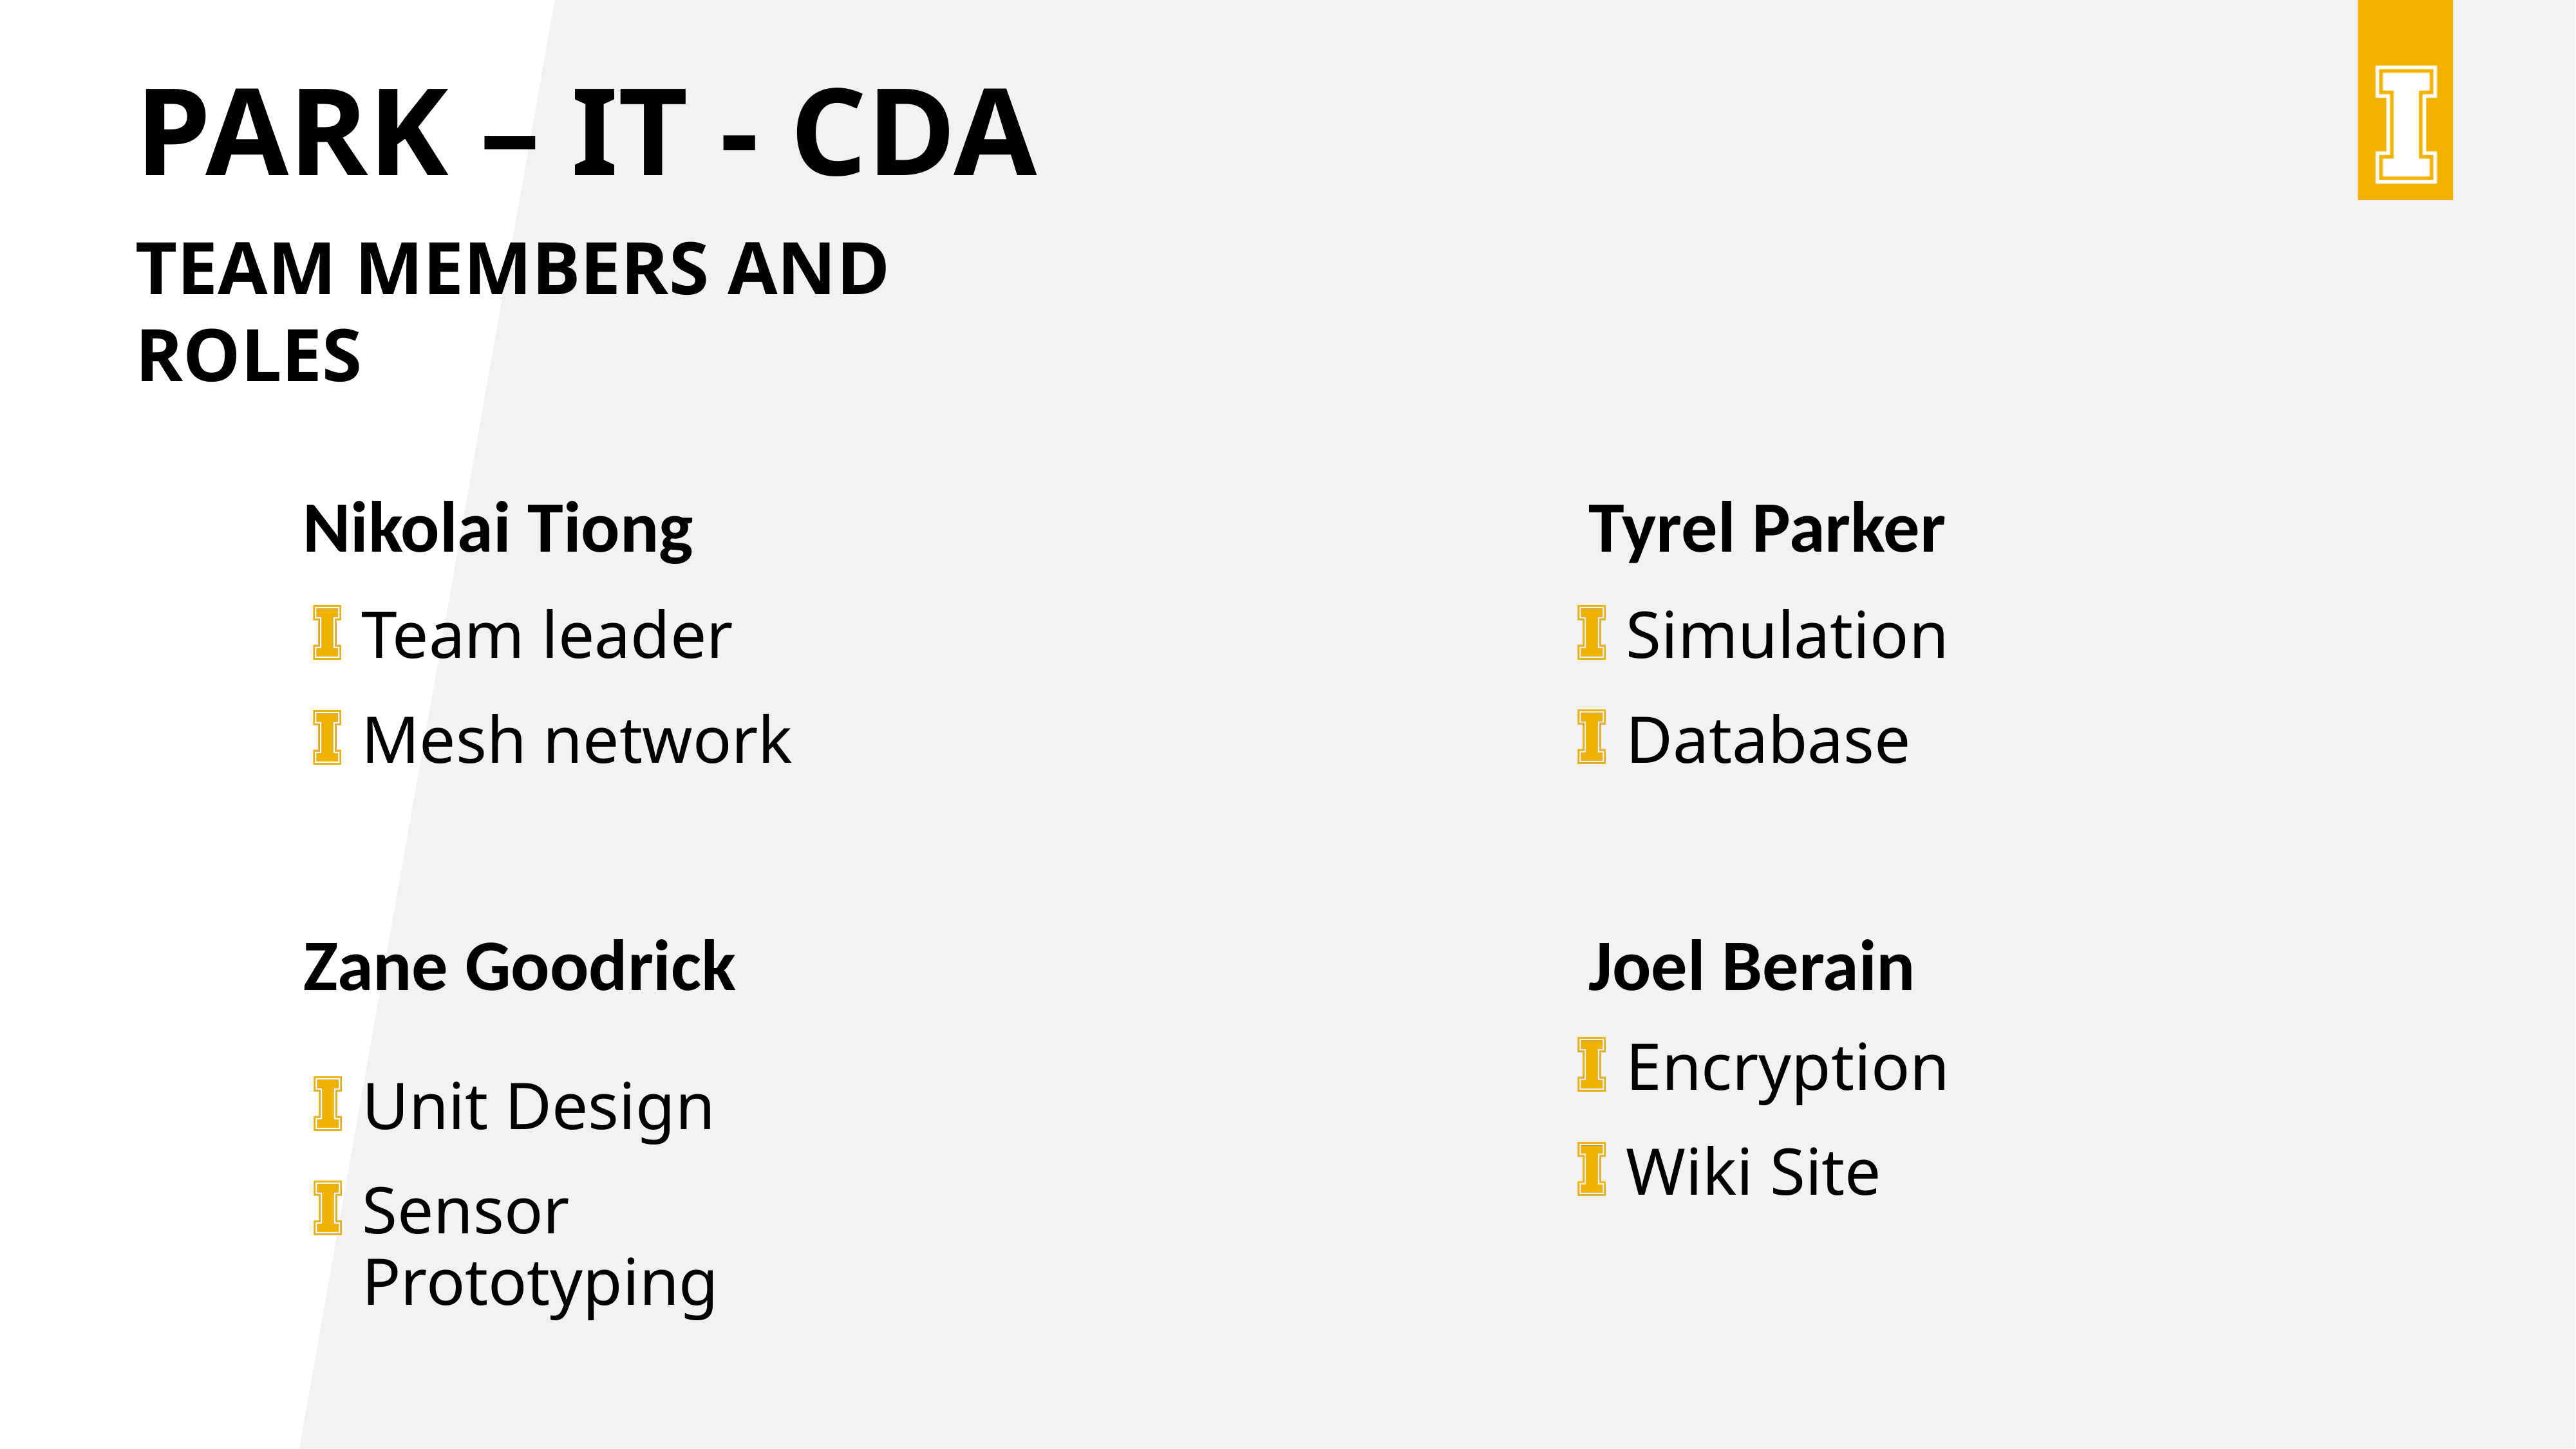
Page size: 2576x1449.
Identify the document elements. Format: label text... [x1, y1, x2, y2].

picture [313, 605, 341, 660]
text_box Encryption Wiki Site [1577, 1032, 2115, 1208]
picture [314, 1181, 342, 1235]
text_box Unit Design Sensor Prototyping [314, 1070, 894, 1318]
list Team members and roles [135, 221, 1115, 310]
picture [1577, 1142, 1606, 1196]
list Team leader Mesh network [313, 600, 850, 778]
picture [1577, 709, 1606, 764]
picture [314, 1076, 342, 1131]
picture [1577, 605, 1606, 660]
text_box Nikolai Tiong [293, 474, 704, 572]
picture [313, 710, 341, 765]
text_box Simulation Database [1577, 600, 2115, 776]
text_box Tyrel Parker [1579, 474, 1956, 572]
text_box Zane Goodrick [294, 913, 746, 1010]
text_box Joel Berain [1579, 913, 1926, 1010]
picture [1577, 1037, 1606, 1092]
title Park – it - cda [135, 72, 2357, 201]
